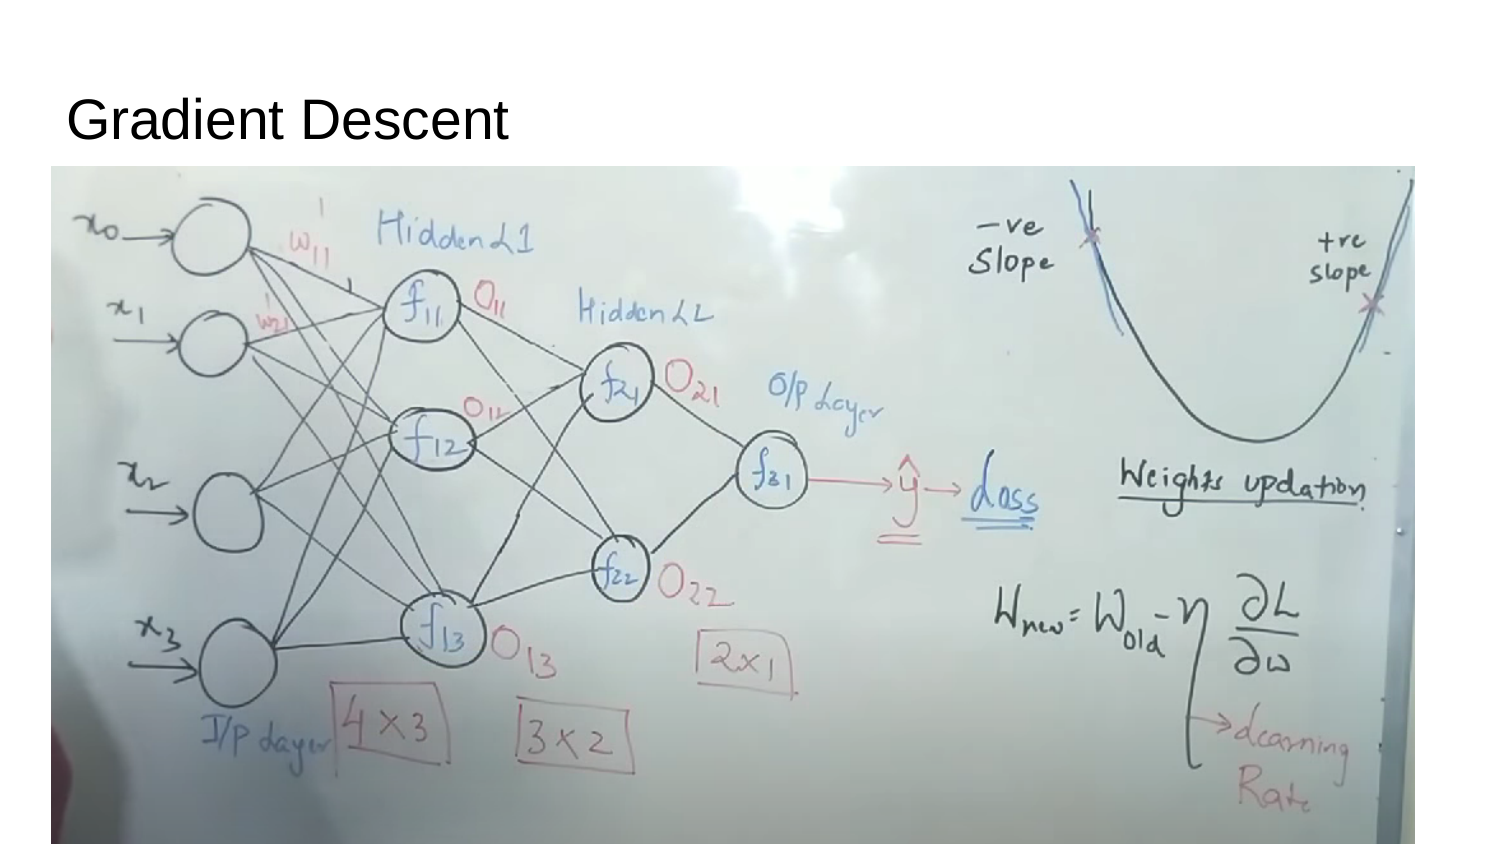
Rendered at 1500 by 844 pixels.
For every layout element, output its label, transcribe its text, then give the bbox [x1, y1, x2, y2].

title Gradient Descent [51, 72, 1449, 167]
picture [50, 166, 1415, 844]
